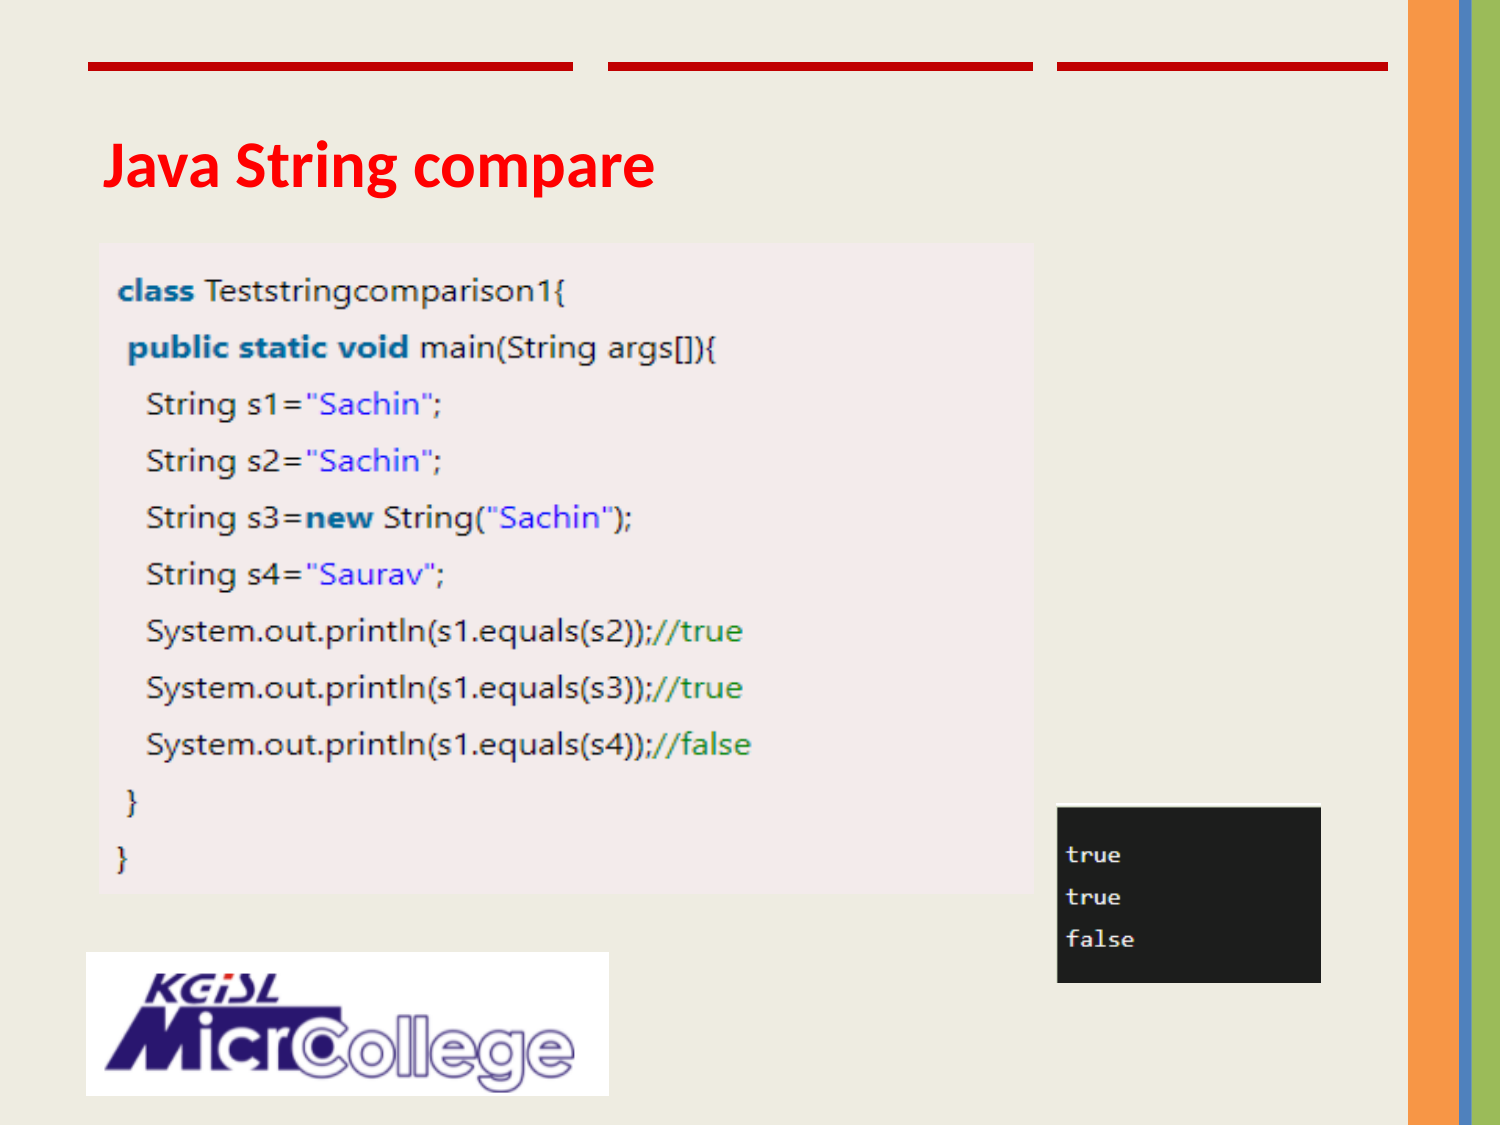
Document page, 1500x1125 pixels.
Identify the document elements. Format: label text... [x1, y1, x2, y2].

picture [99, 243, 1034, 894]
text_box Java String compare [88, 113, 892, 209]
picture [1056, 803, 1321, 984]
picture [86, 951, 609, 1097]
